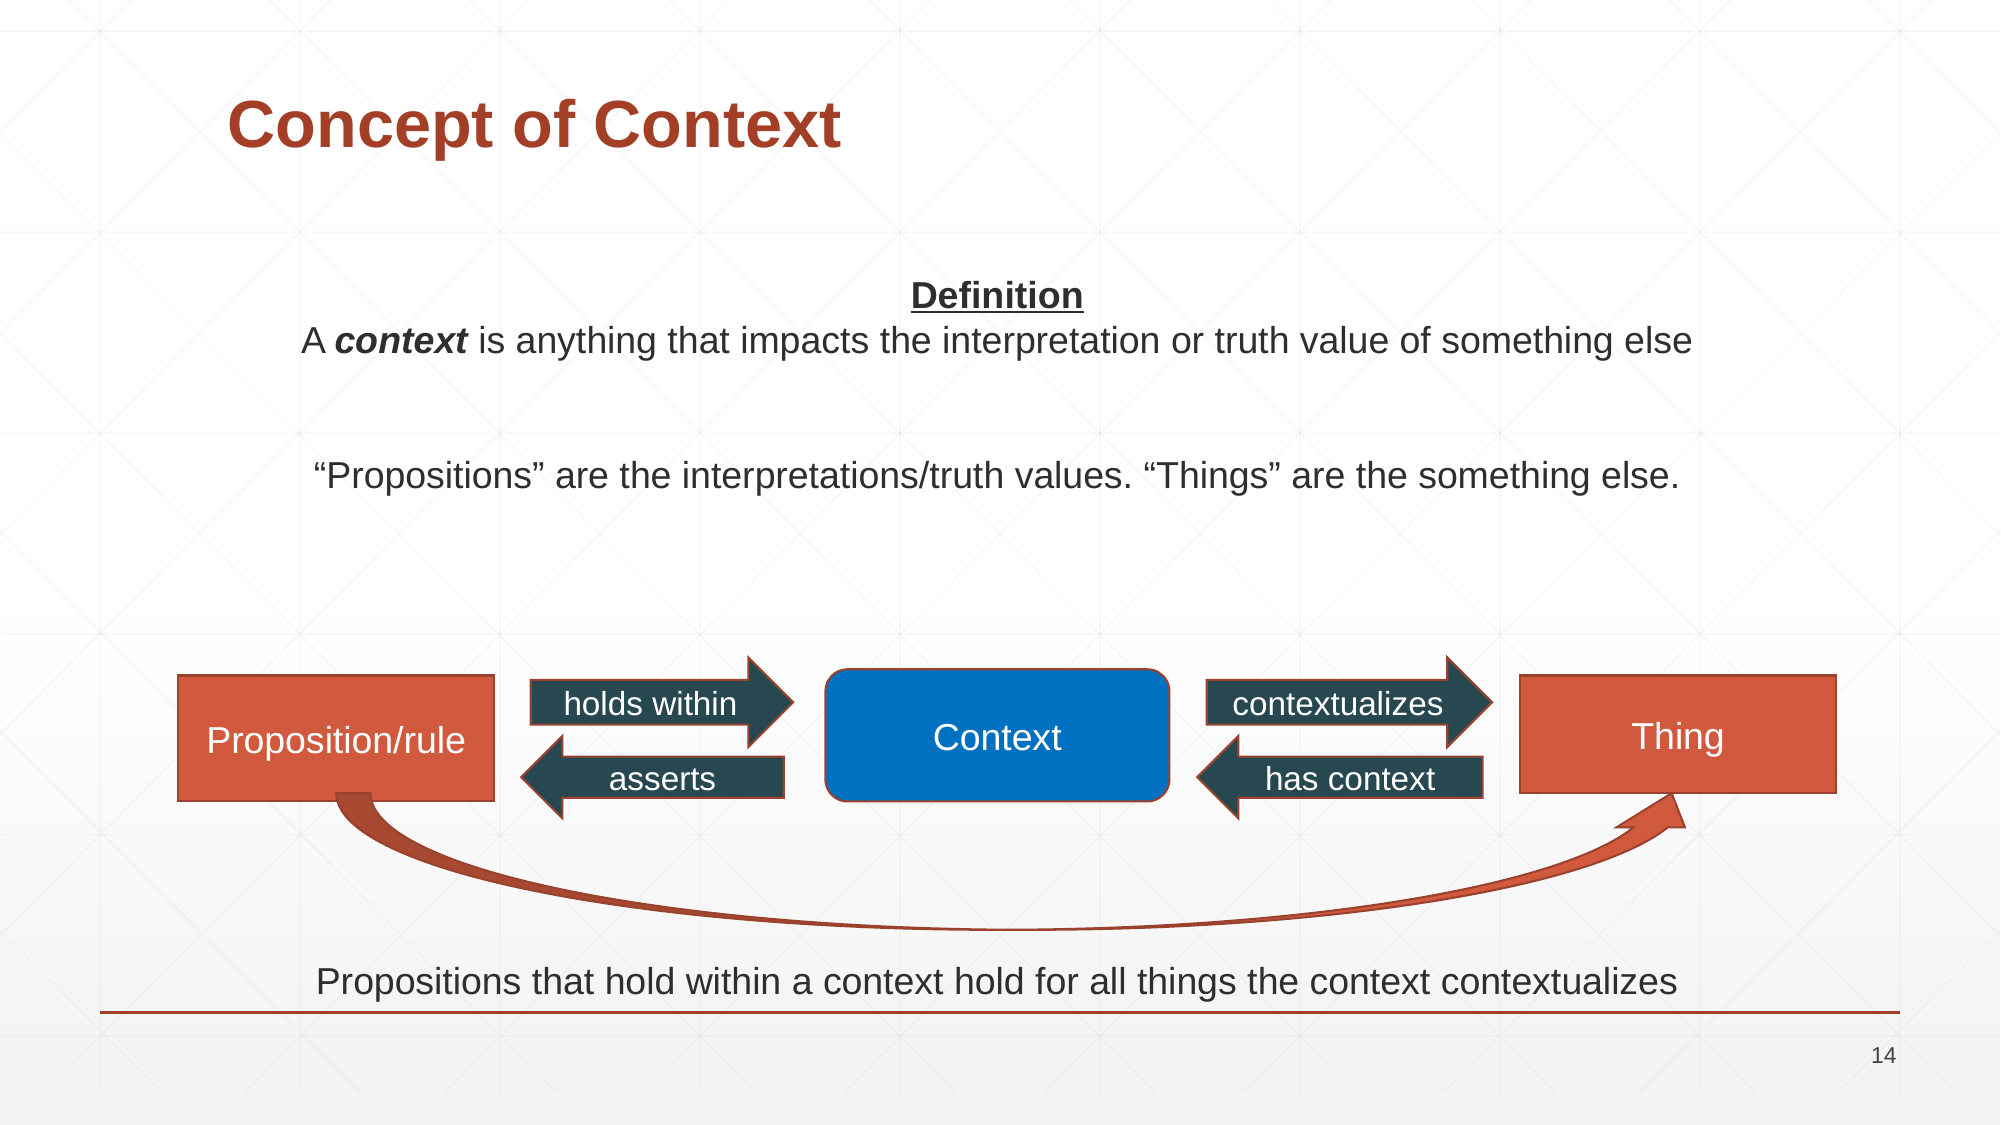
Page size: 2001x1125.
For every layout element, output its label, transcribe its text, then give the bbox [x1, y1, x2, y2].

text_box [293, 793, 1706, 1011]
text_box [521, 735, 1483, 819]
text_box Proposition/rule [177, 674, 495, 802]
text_box holds within [529, 654, 795, 735]
slide_number 14 [1760, 1036, 1912, 1073]
text_box contextualizes [1205, 654, 1494, 735]
text_box Definition A context is anything that impacts the interpretation or truth value of something else “Propositions” are the interpretations/truth values. “Things” are the something else. [286, 263, 1709, 549]
title Concept of Context [212, 82, 1788, 271]
text_box Context [824, 668, 1171, 735]
text_box Thing [1519, 674, 1837, 794]
